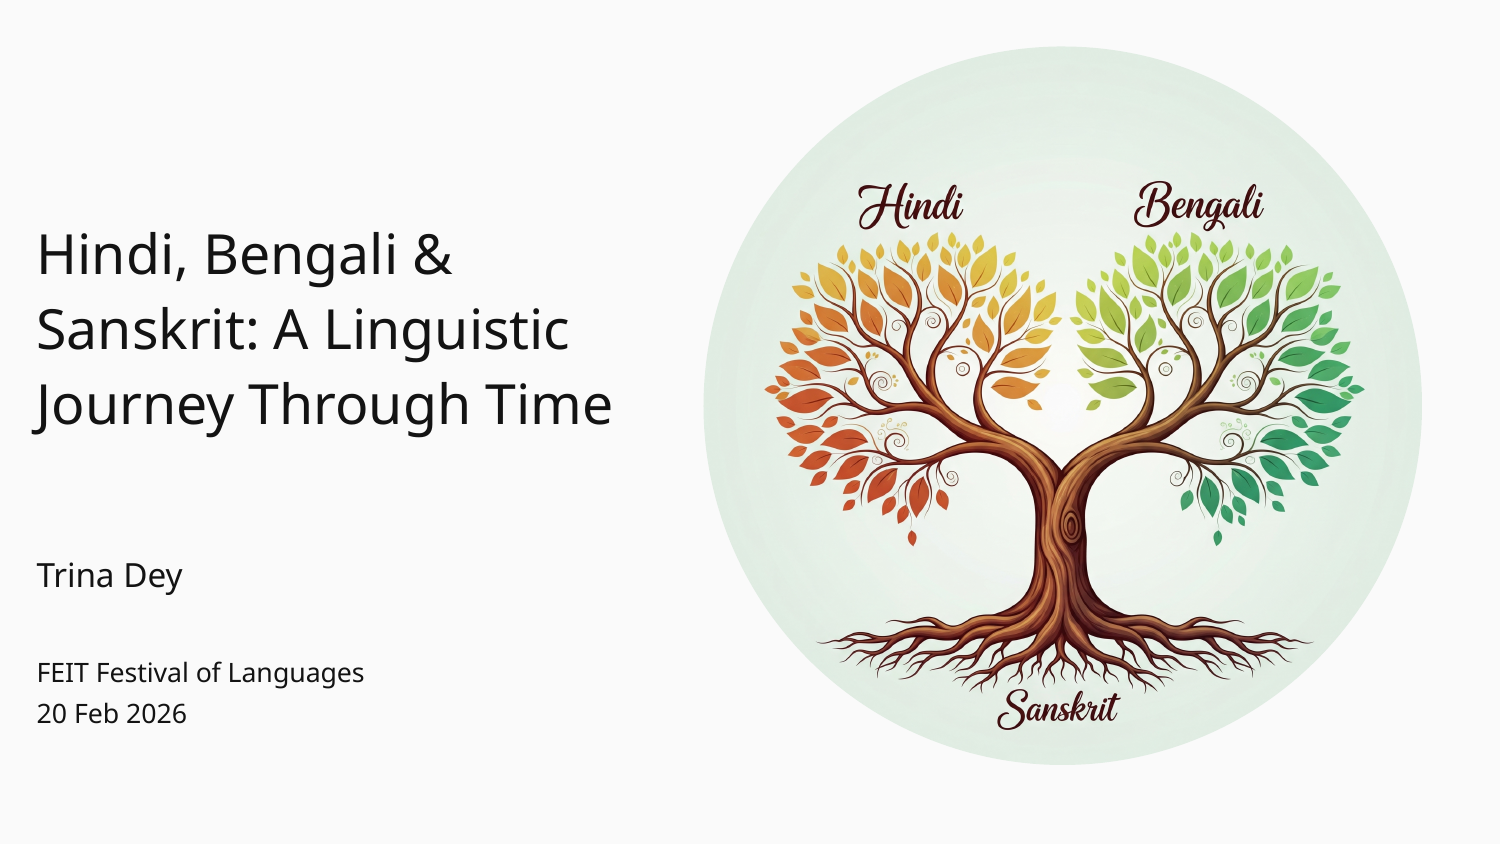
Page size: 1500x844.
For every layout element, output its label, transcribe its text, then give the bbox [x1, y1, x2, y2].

picture [703, 46, 1423, 766]
title Hindi, Bengali & Sanskrit: A Linguistic Journey Through Time [36, 215, 619, 451]
list Trina Dey FEIT Festival of Languages 20 Feb 2026 [36, 545, 619, 735]
